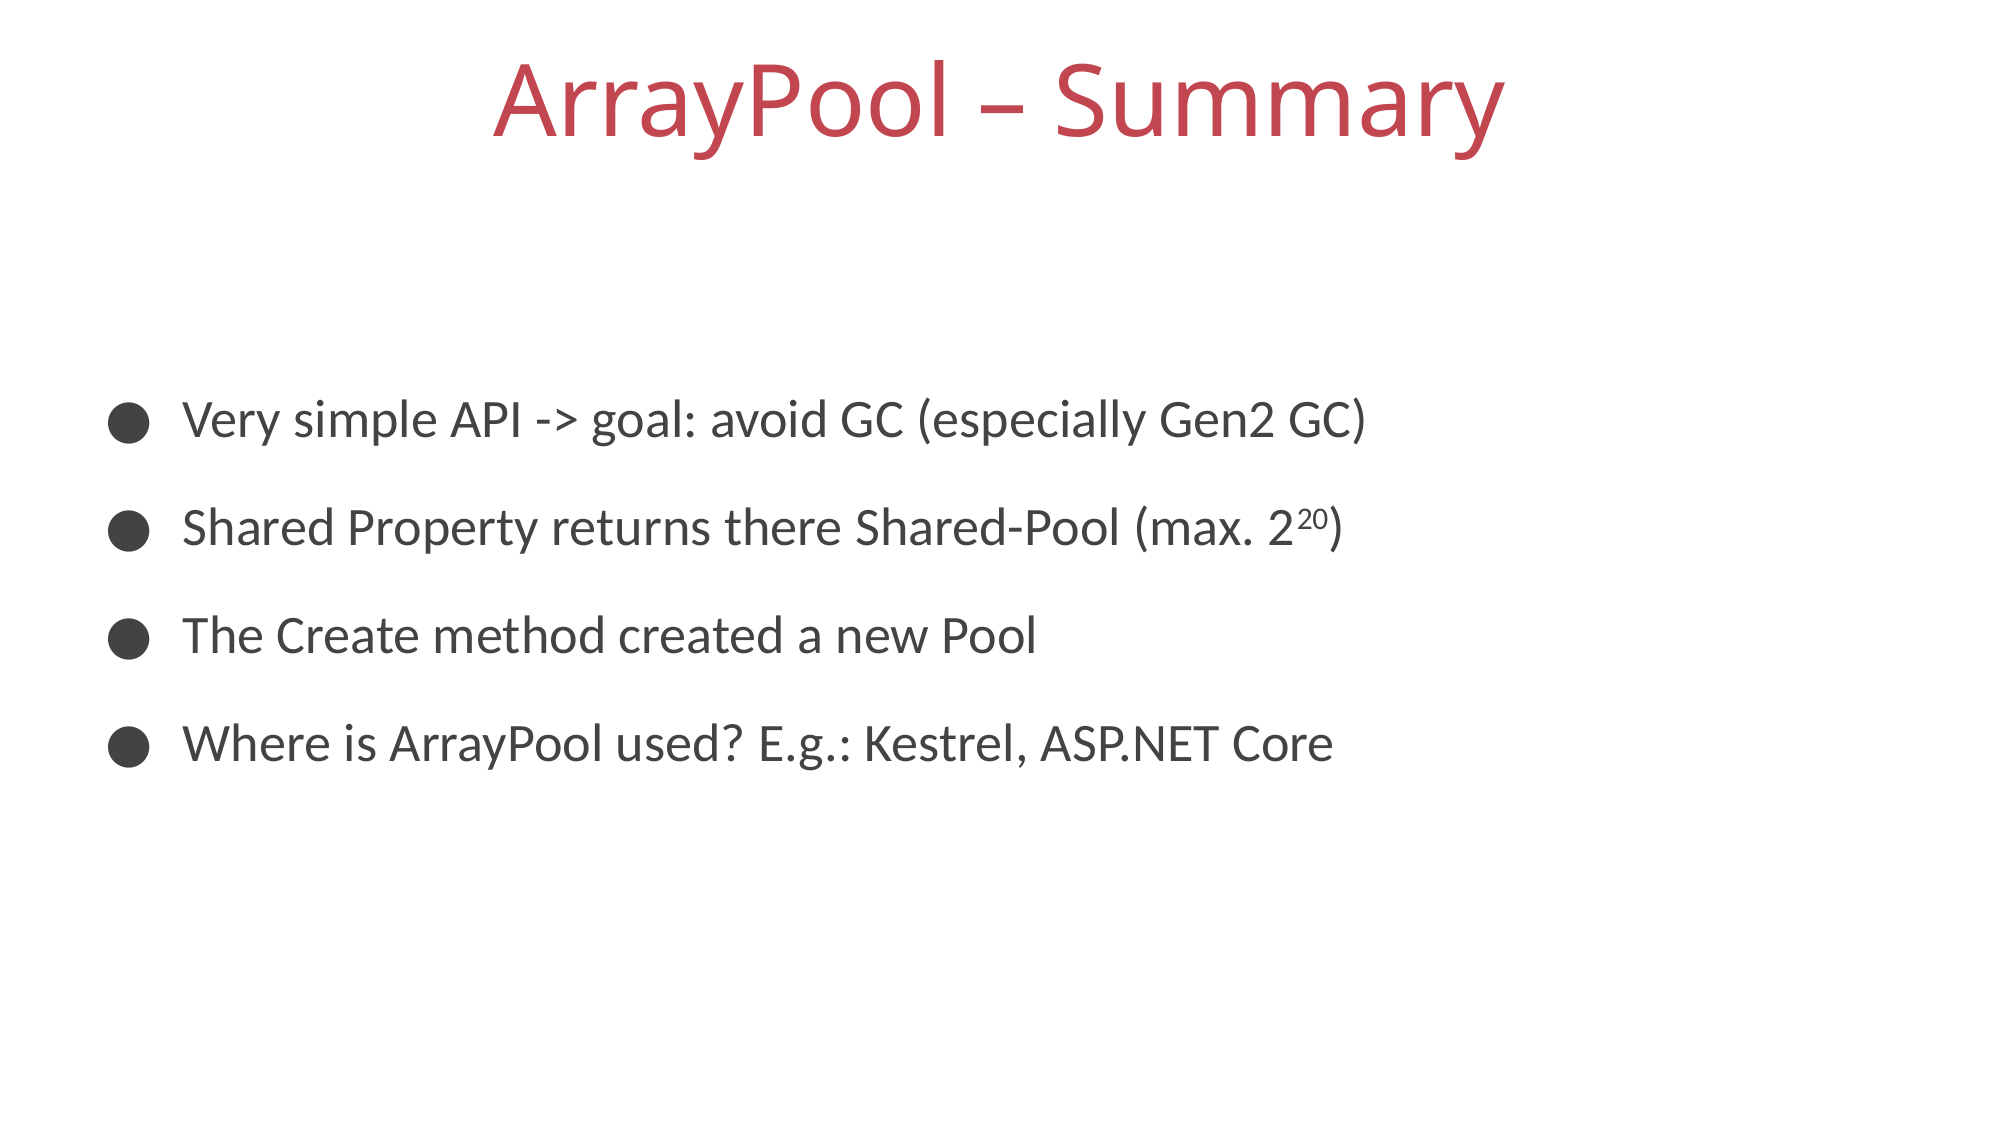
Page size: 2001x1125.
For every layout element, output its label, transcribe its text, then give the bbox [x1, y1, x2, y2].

title ArrayPool – Summary [0, 0, 2000, 214]
text_box Very simple API -> goal: avoid GC (especially Gen2 GC) Shared Property returns there Shared-Pool (max. 220) The Create method created a new Pool Where is ArrayPool used? E.g.: Kestrel, ASP.NET Core [62, 353, 1969, 1009]
